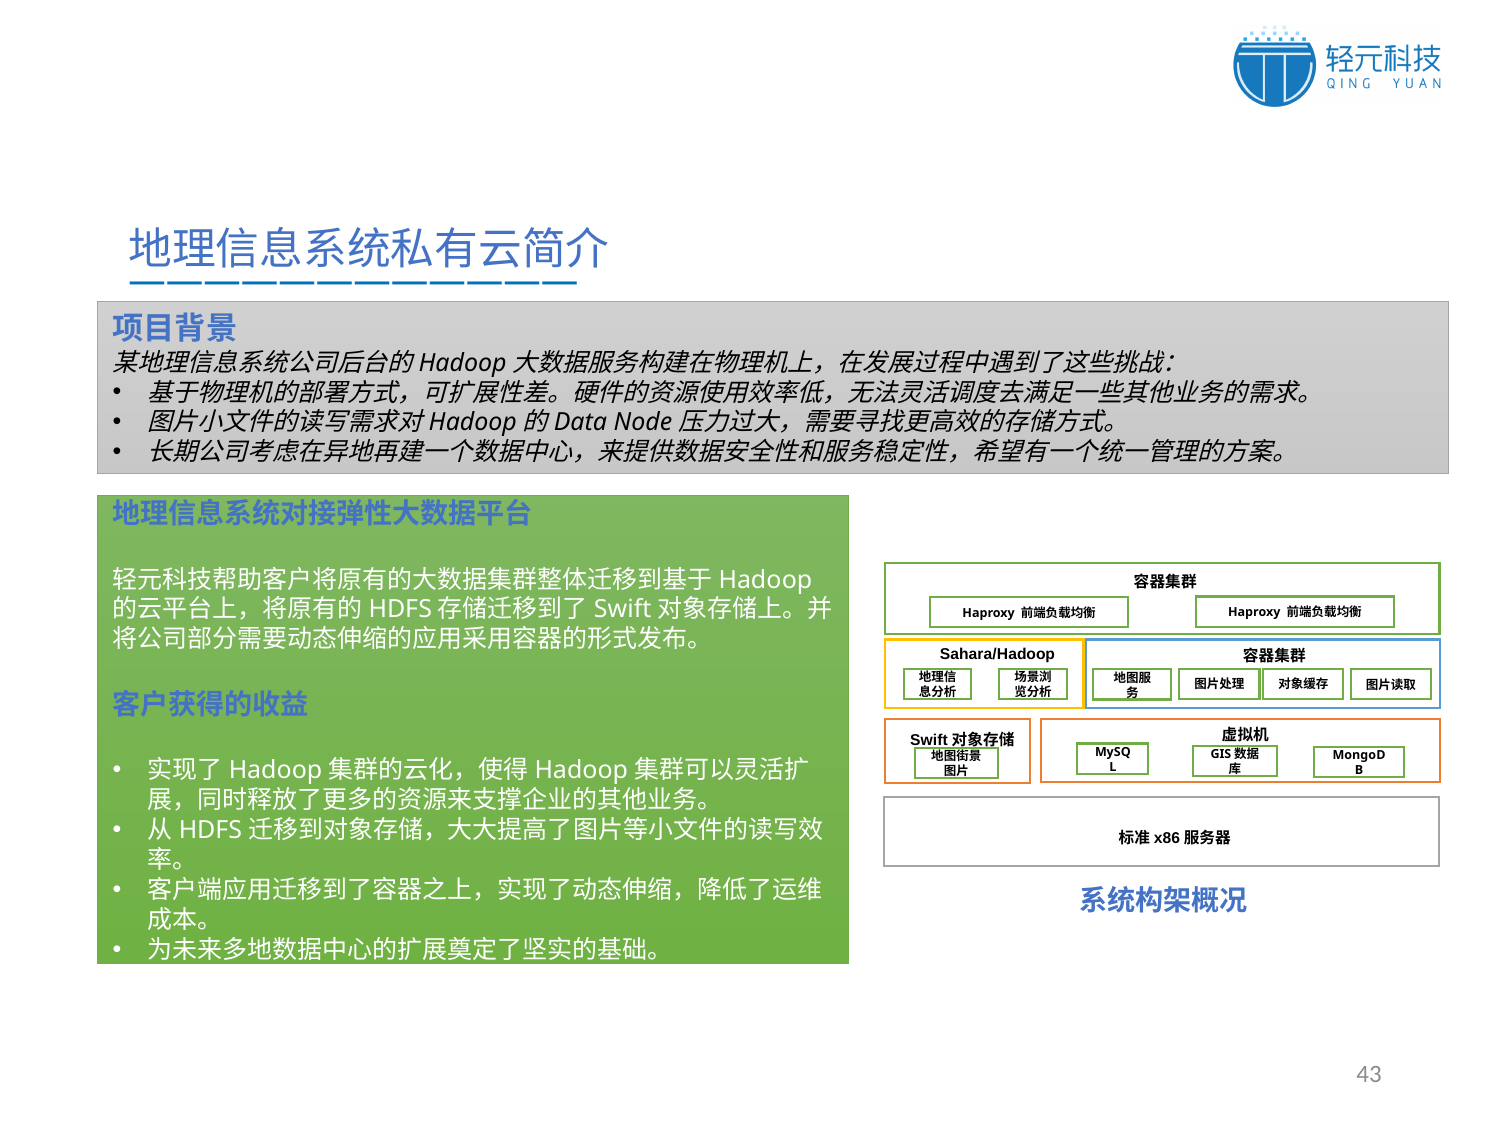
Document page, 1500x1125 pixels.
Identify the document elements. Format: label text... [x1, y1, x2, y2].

text_box 地理信息系统对接弹性大数据平台 轻元科技帮助客户将原有的大数据集群整体迁移到基于Hadoop的云平台上，将原有的HDFS存储迁移到了Swift对象存储上。并将公司部分需要动态伸缩的应用采用容器的形式发布。 客户获得的收益 实现了Hadoop集群的云化，使得Hadoop集群可以灵活扩展，同时释放了更多的资源来支撑企业的其他业务。 从HDFS迁移到对象存储，大大提高了图片等小文件的读写效率。 客户端应用迁移到了容器之上，实现了动态伸缩，降低了运维成本。 为未来多地数据中心的扩展奠定了坚实的基础。 [97, 495, 849, 964]
picture [1231, 23, 1444, 109]
text_box 项目背景 某地理信息系统公司后台的Hadoop大数据服务构建在物理机上，在发展过程中遇到了这些挑战： 基于物理机的部署方式，可扩展性差。硬件的资源使用效率低，无法灵活调度去满足一些其他业务的需求。 图片小文件的读写需求对Hadoop的Data Node压力过大，需要寻找更高效的存储方式。 长期公司考虑在异地再建一个数据中心，来提供数据安全性和服务稳定性，希望有一个统一管理的方案。 [97, 301, 1449, 474]
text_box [113, 213, 1314, 310]
slide_number 43 [1059, 1042, 1397, 1103]
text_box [883, 559, 1440, 924]
